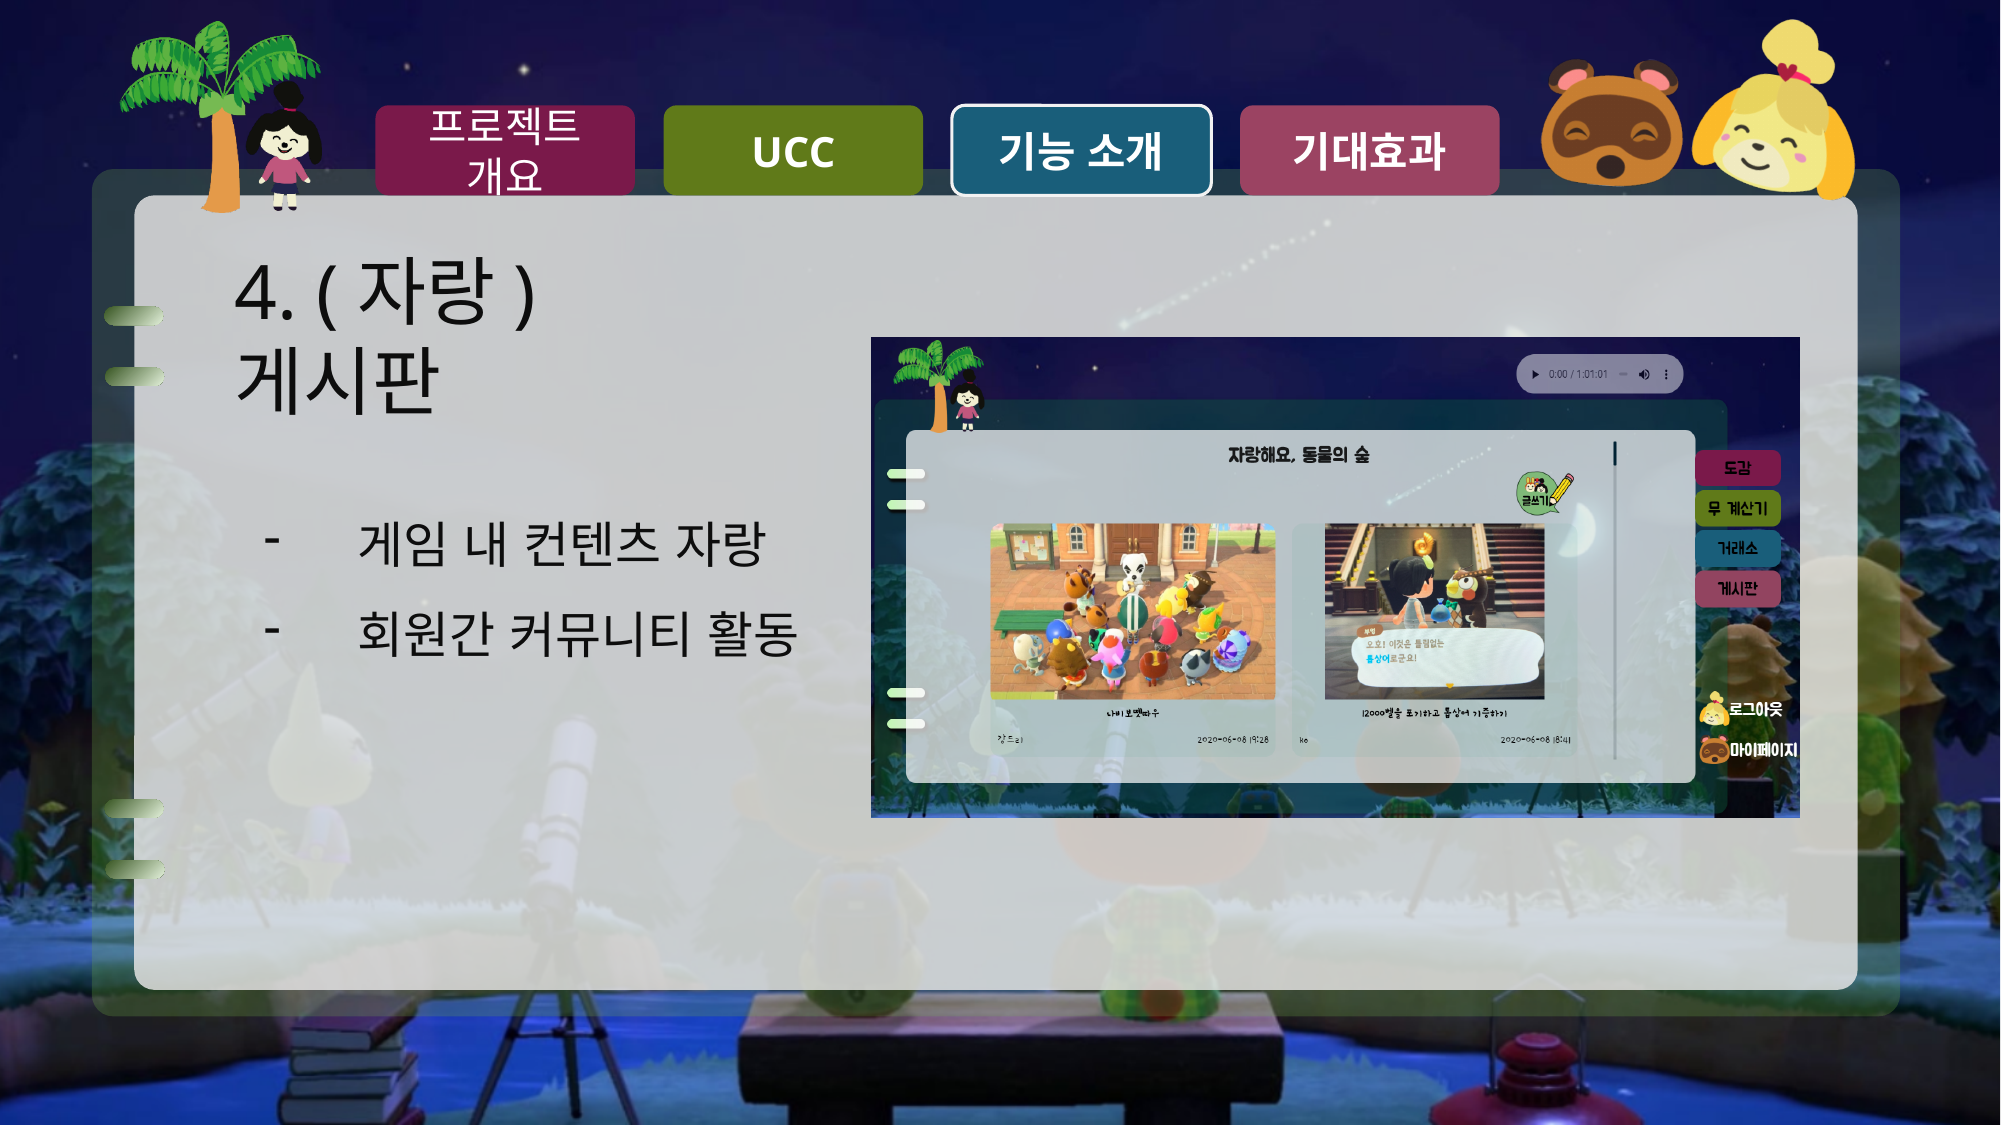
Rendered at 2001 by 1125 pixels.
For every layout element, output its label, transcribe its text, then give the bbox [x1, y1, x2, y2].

text_box 게임 내 컨텐츠 자랑 회원간 커뮤니티 활동 [249, 476, 856, 672]
text_box [133, 194, 1859, 991]
text_box 기대효과 [1239, 104, 1501, 197]
text_box 프로젝트 개요 [374, 104, 636, 197]
text_box [90, 167, 1902, 1018]
picture [0, 0, 2001, 1125]
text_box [104, 306, 165, 879]
text_box 기능 소개 [950, 104, 1213, 197]
text_box UCC [662, 104, 925, 197]
text_box 4. (자랑) 게시판 [219, 237, 728, 432]
